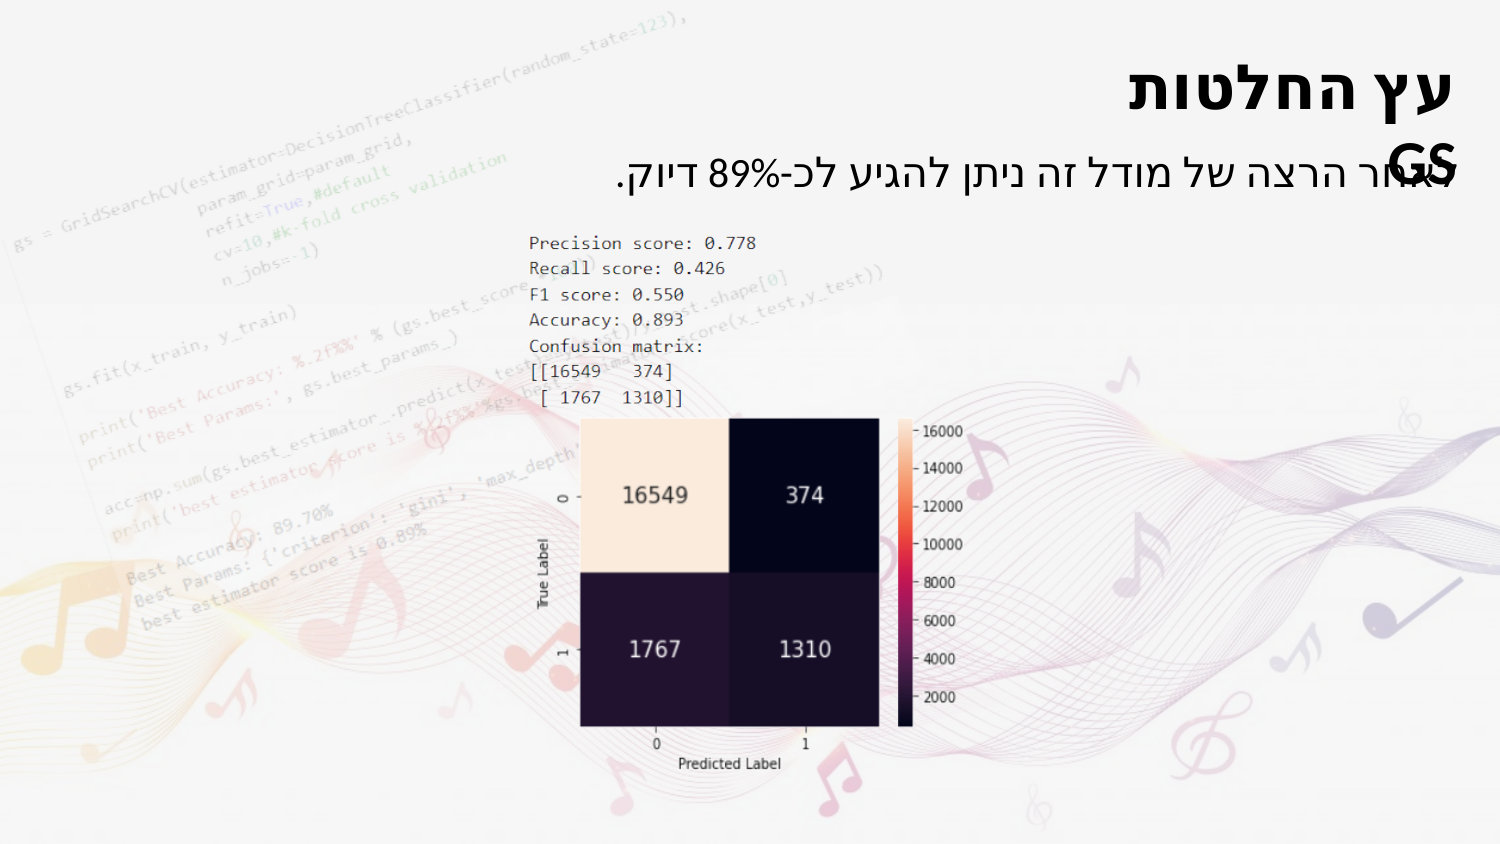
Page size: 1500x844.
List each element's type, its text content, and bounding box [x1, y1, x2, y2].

title עץ החלטות GS [1058, 32, 1472, 105]
text_box לאחר הרצה של מודל זה ניתן להגיע לכ-89% דיוק. [881, 105, 1493, 195]
picture [0, 91, 1500, 844]
